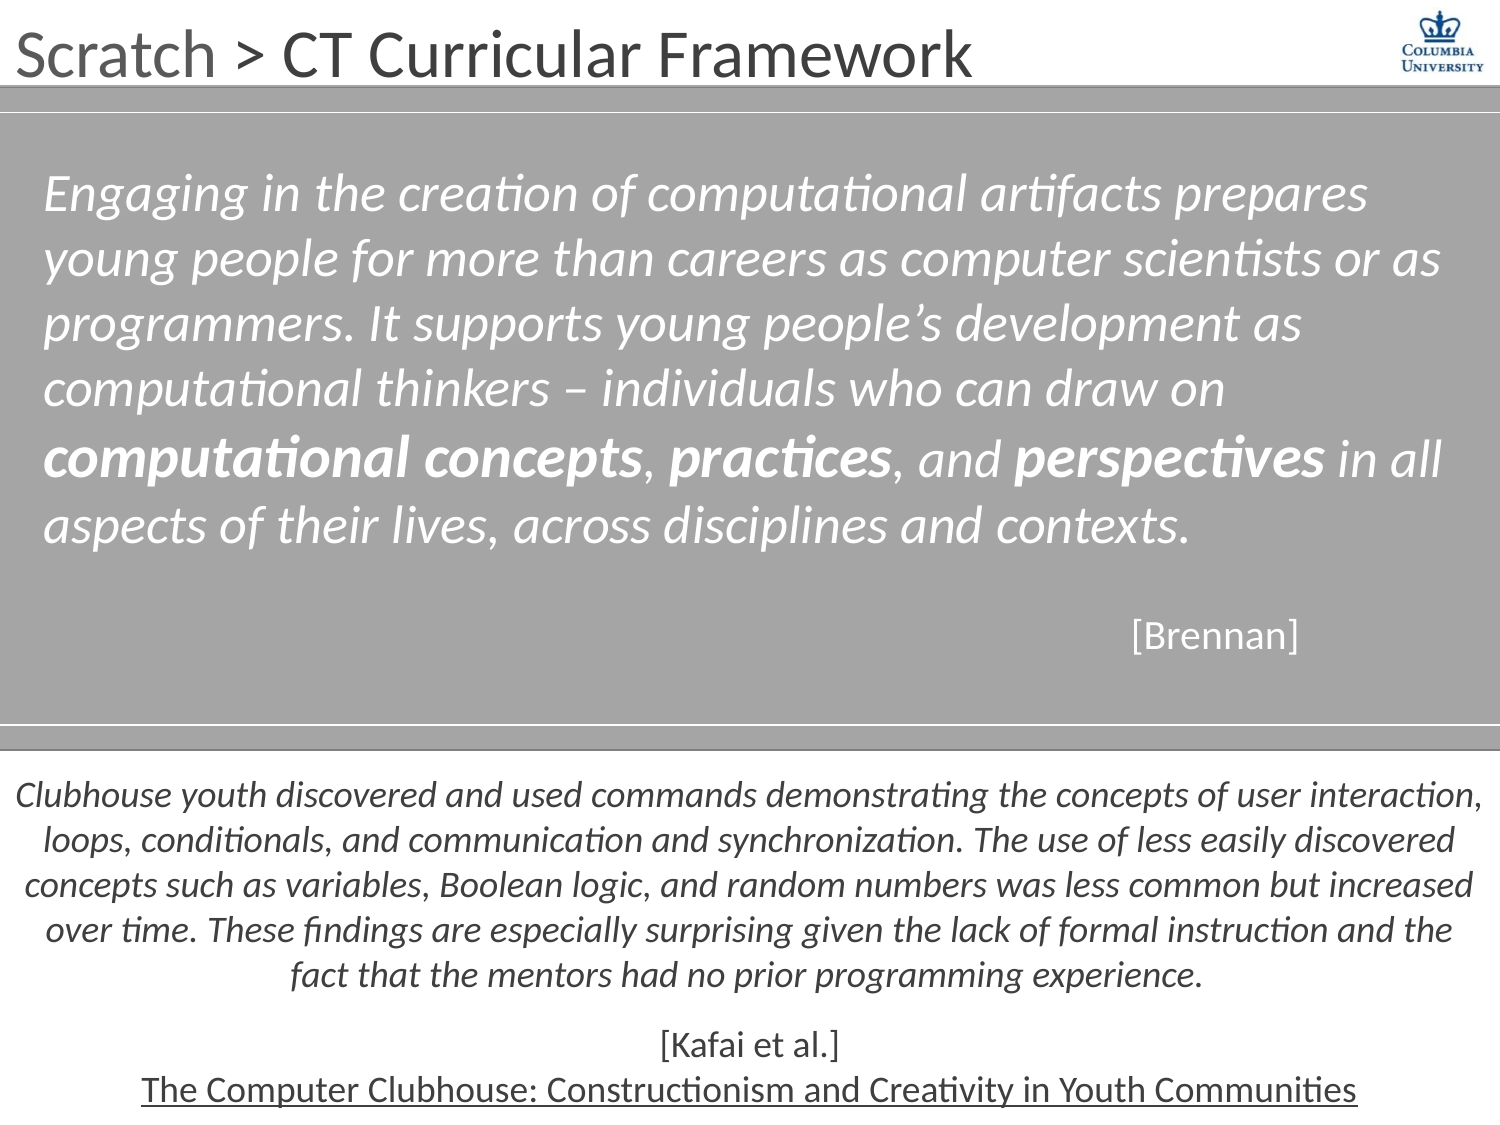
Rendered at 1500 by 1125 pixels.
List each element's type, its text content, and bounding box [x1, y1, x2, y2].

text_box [0, 87, 1500, 751]
text_box Clubhouse youth discovered and used commands demonstrating the concepts of user interaction, loops, conditionals, and communication and synchronization. The use of less easily discovered concepts such as variables, Boolean logic, and random numbers was less common but increased over time. These findings are especially surprising given the lack of formal instruction and the fact that the mentors had no prior programming experience. [Kafai et al.] The Computer Clubhouse: Constructionism and Creativity in Youth Communities [0, 762, 1500, 1121]
picture [1399, 7, 1485, 76]
text_box Scratch > CT Curricular Framework [0, 1, 1500, 86]
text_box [28, 149, 1488, 666]
